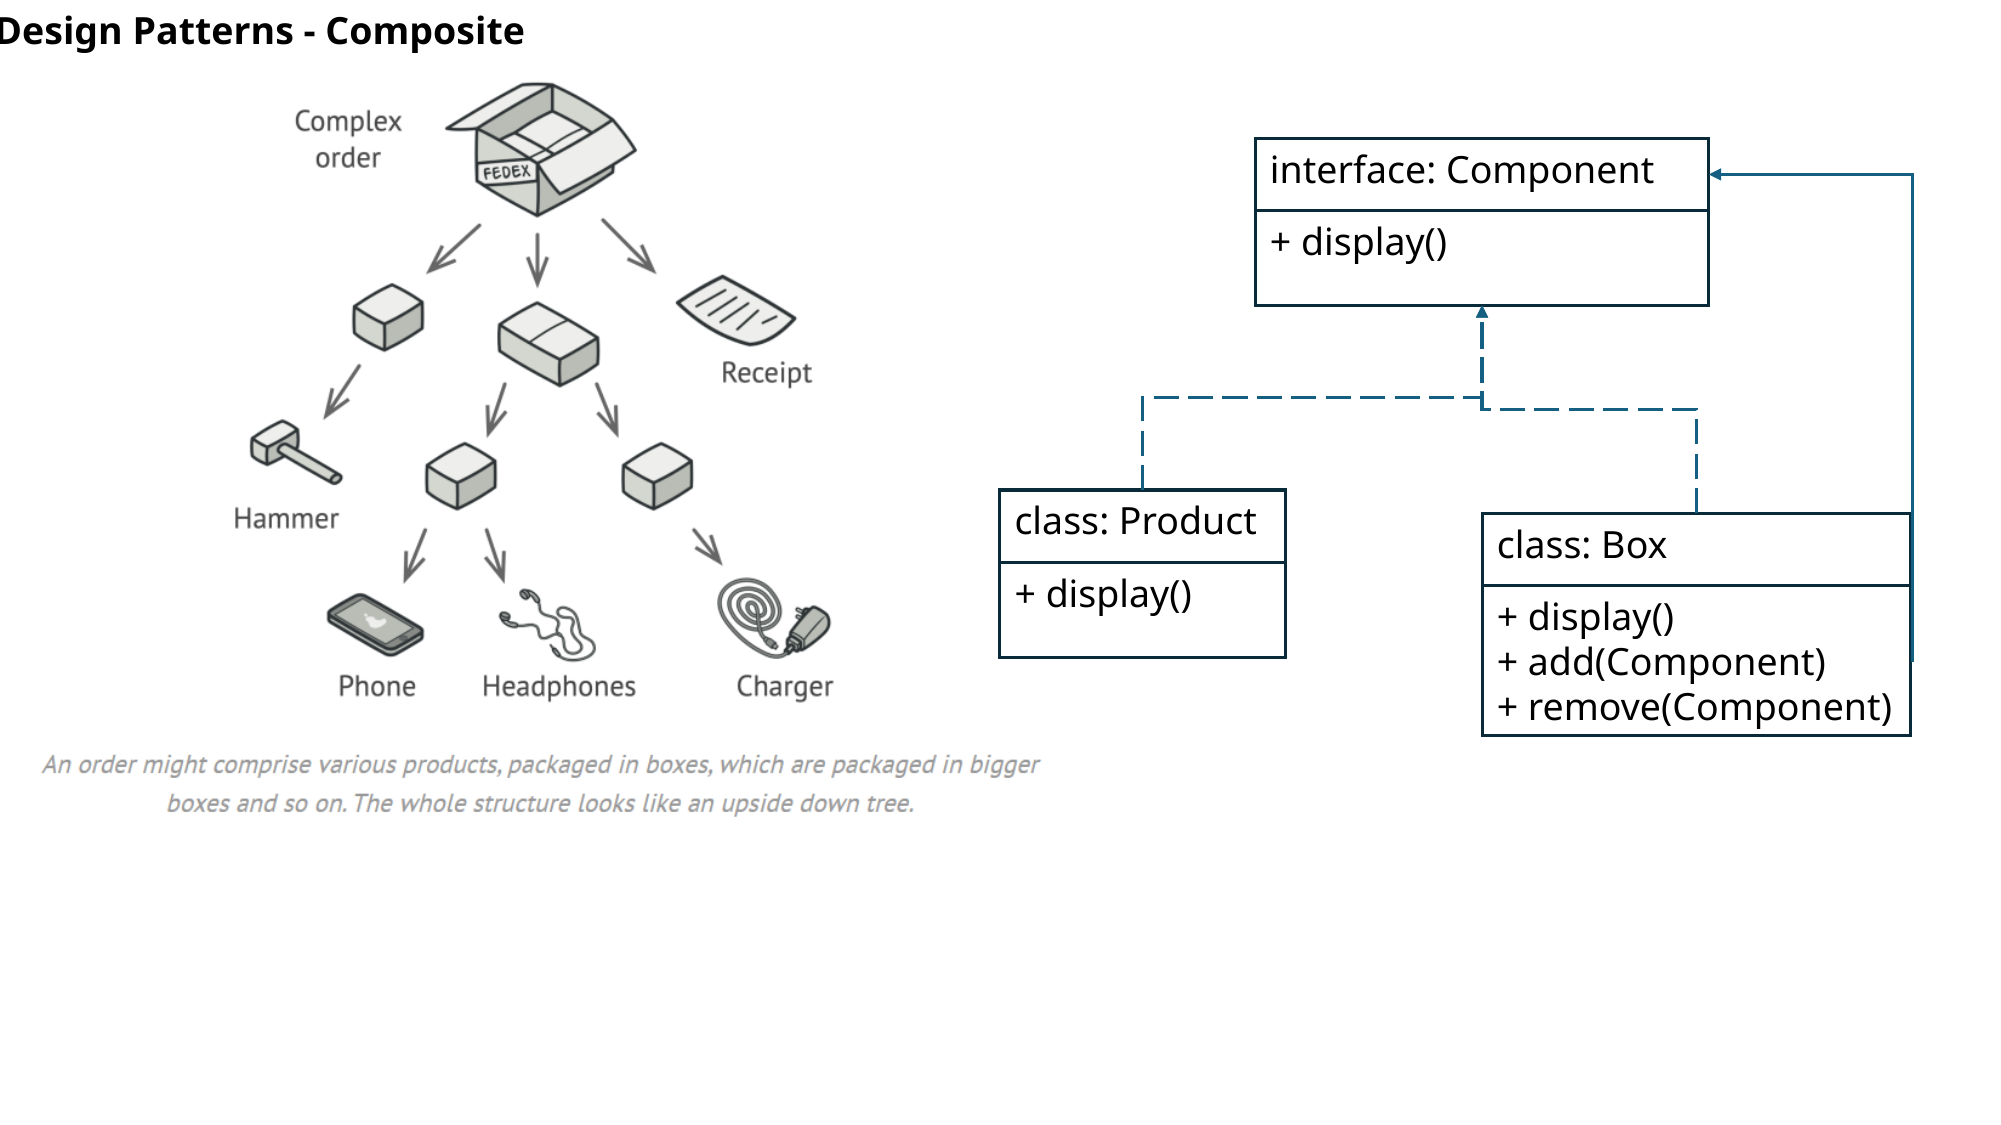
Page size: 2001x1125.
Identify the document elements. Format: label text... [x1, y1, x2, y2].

text_box Design Patterns - Composite [0, 0, 541, 60]
text_box interface: Component [1254, 137, 1710, 212]
text_box class: Box [1481, 512, 1708, 587]
picture [0, 61, 1075, 840]
text_box + display() [1075, 564, 1287, 659]
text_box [1484, 301, 1694, 517]
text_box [1708, 173, 1912, 662]
text_box + display() [1254, 212, 1708, 307]
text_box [1219, 227, 1406, 568]
text_box class: Product [1075, 488, 1219, 564]
text_box + display() + add(Component) + remove(Component) [1481, 587, 1912, 737]
